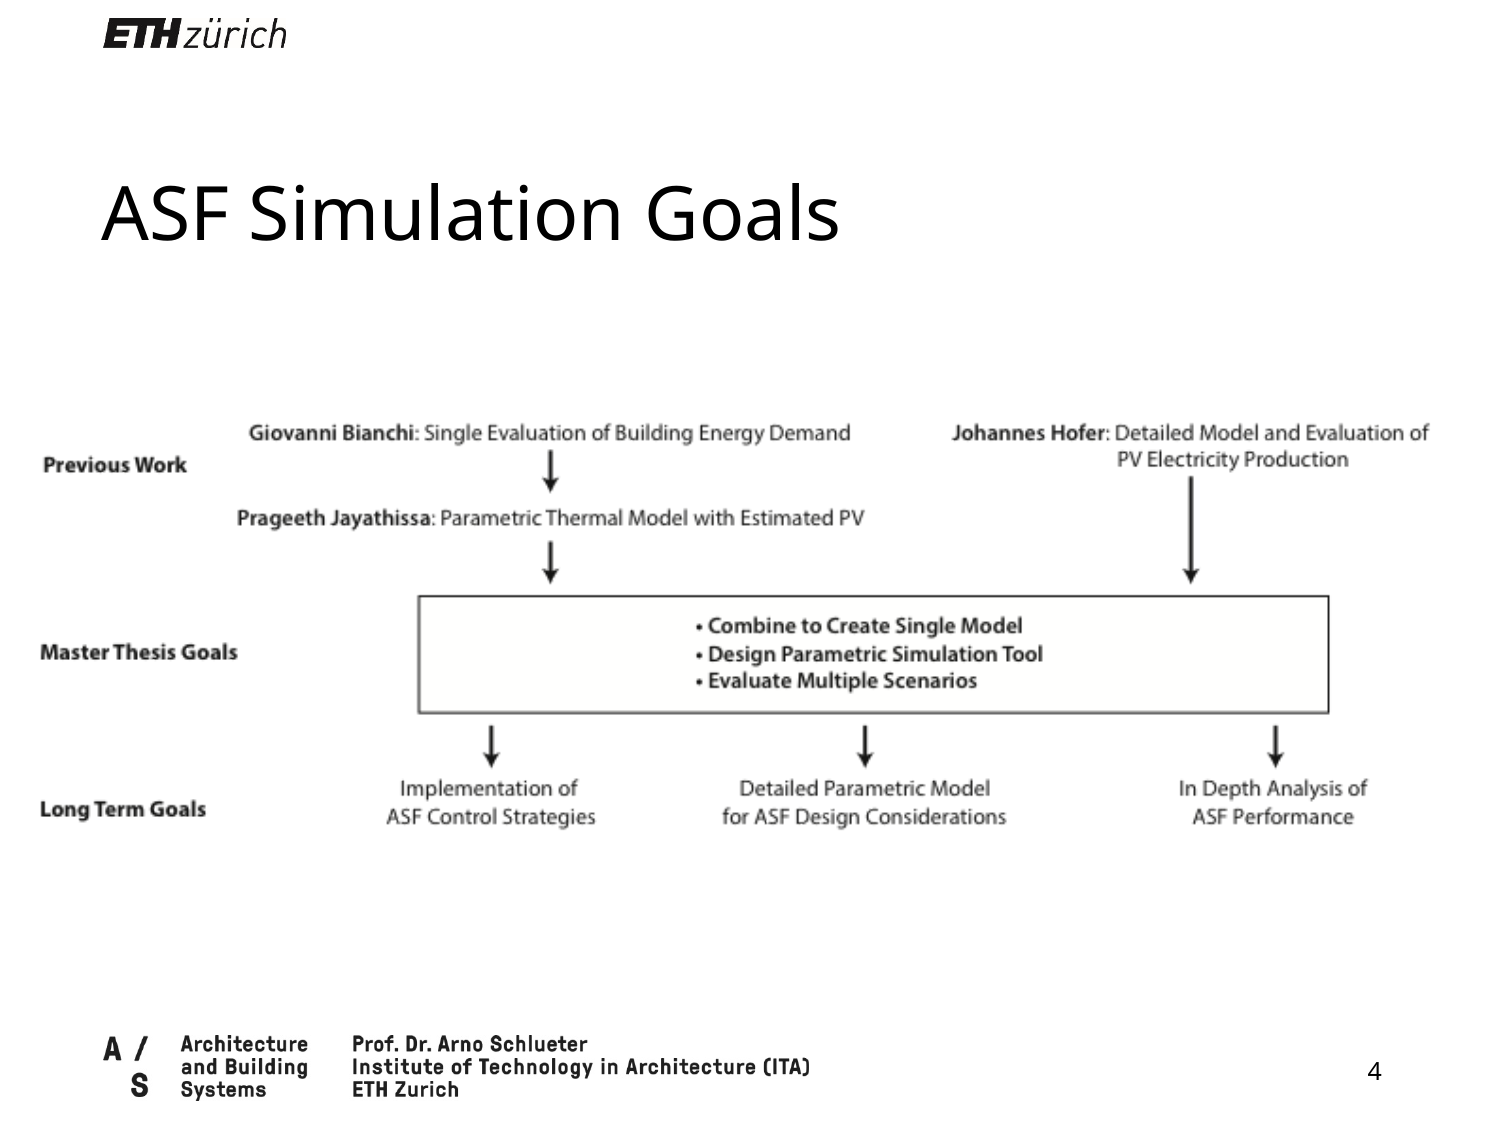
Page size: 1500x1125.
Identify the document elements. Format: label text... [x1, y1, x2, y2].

picture [0, 399, 1500, 1101]
subtitle ASF Simulation Goals [86, 168, 1371, 261]
slide_number 4 [1059, 1042, 1397, 1103]
picture [103, 18, 286, 48]
